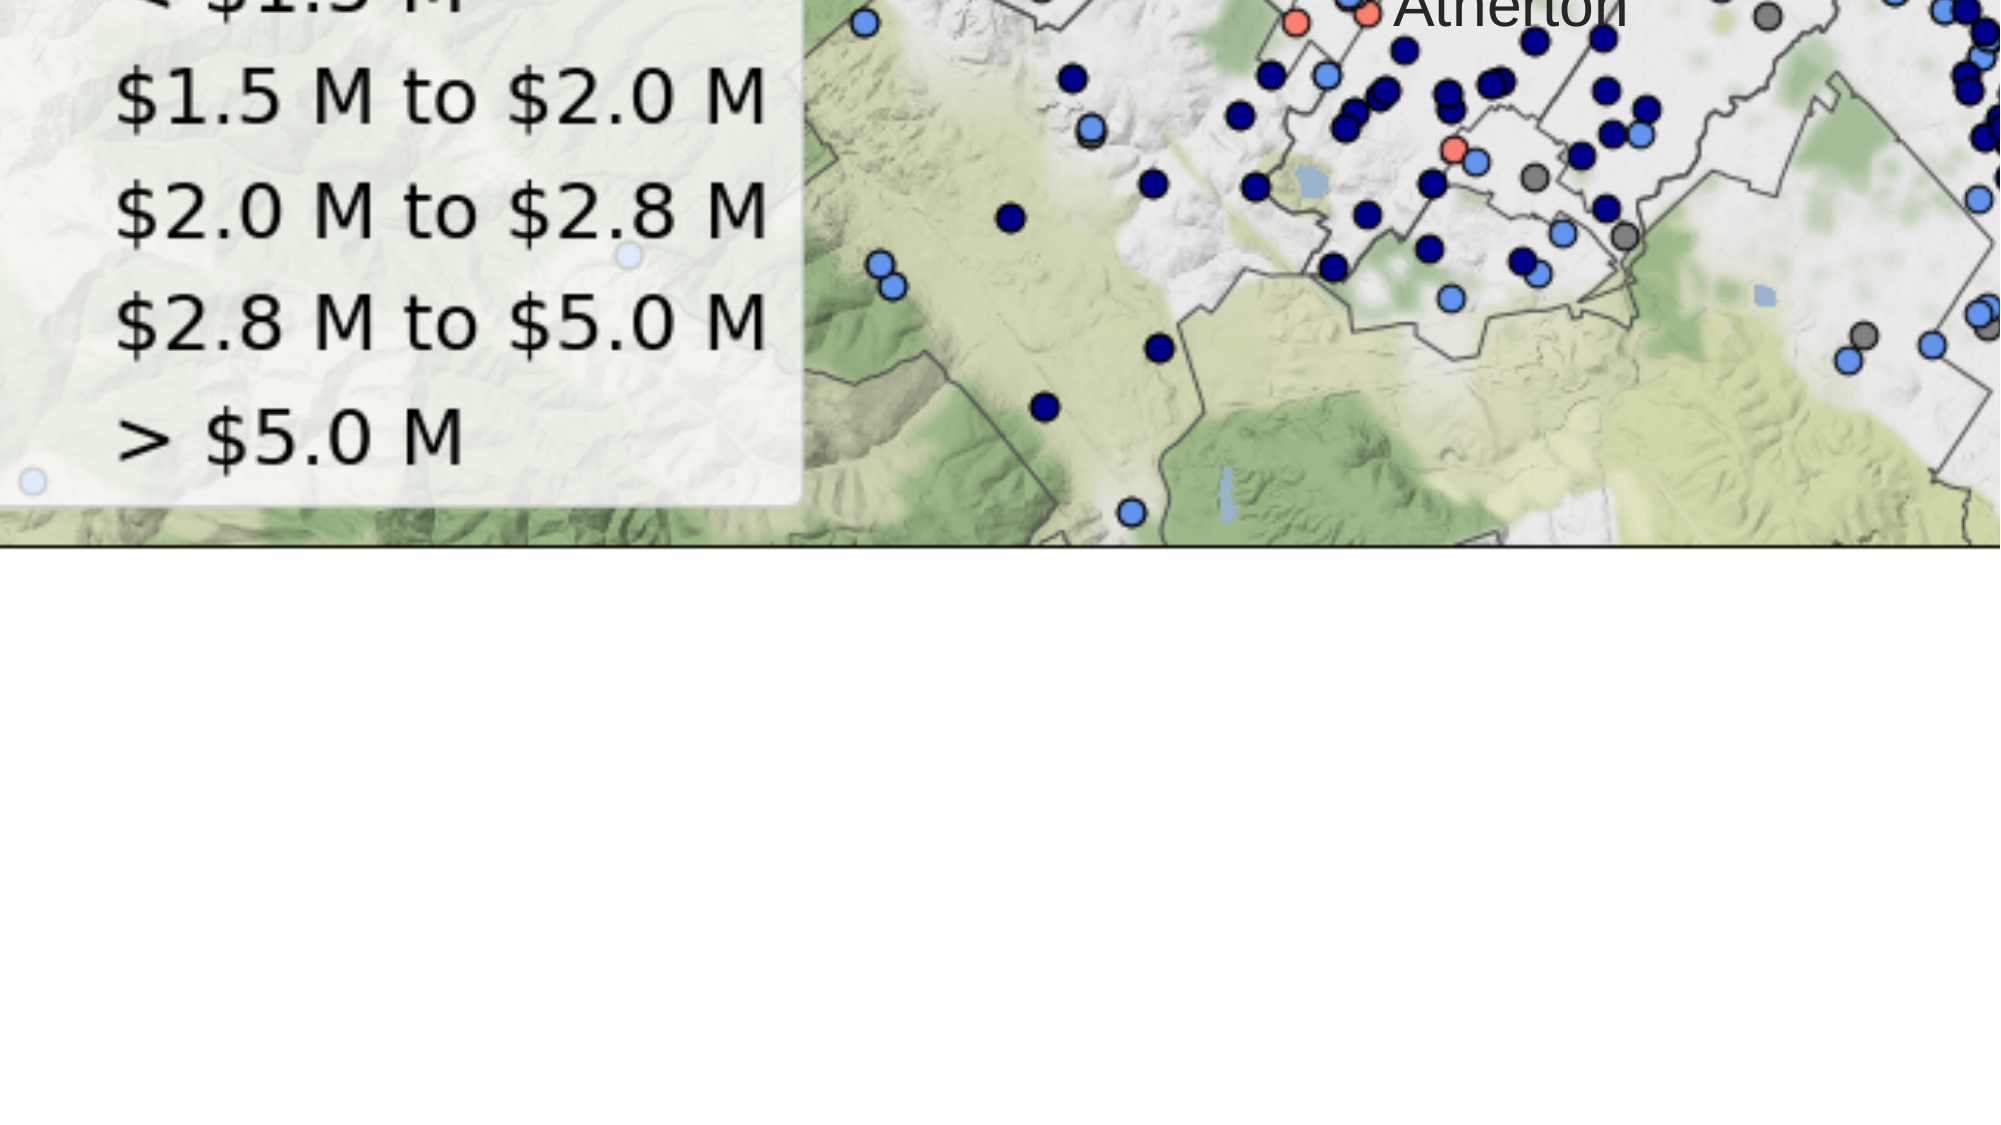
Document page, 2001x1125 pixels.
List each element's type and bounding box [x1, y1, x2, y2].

text_box [0, 0, 2000, 568]
